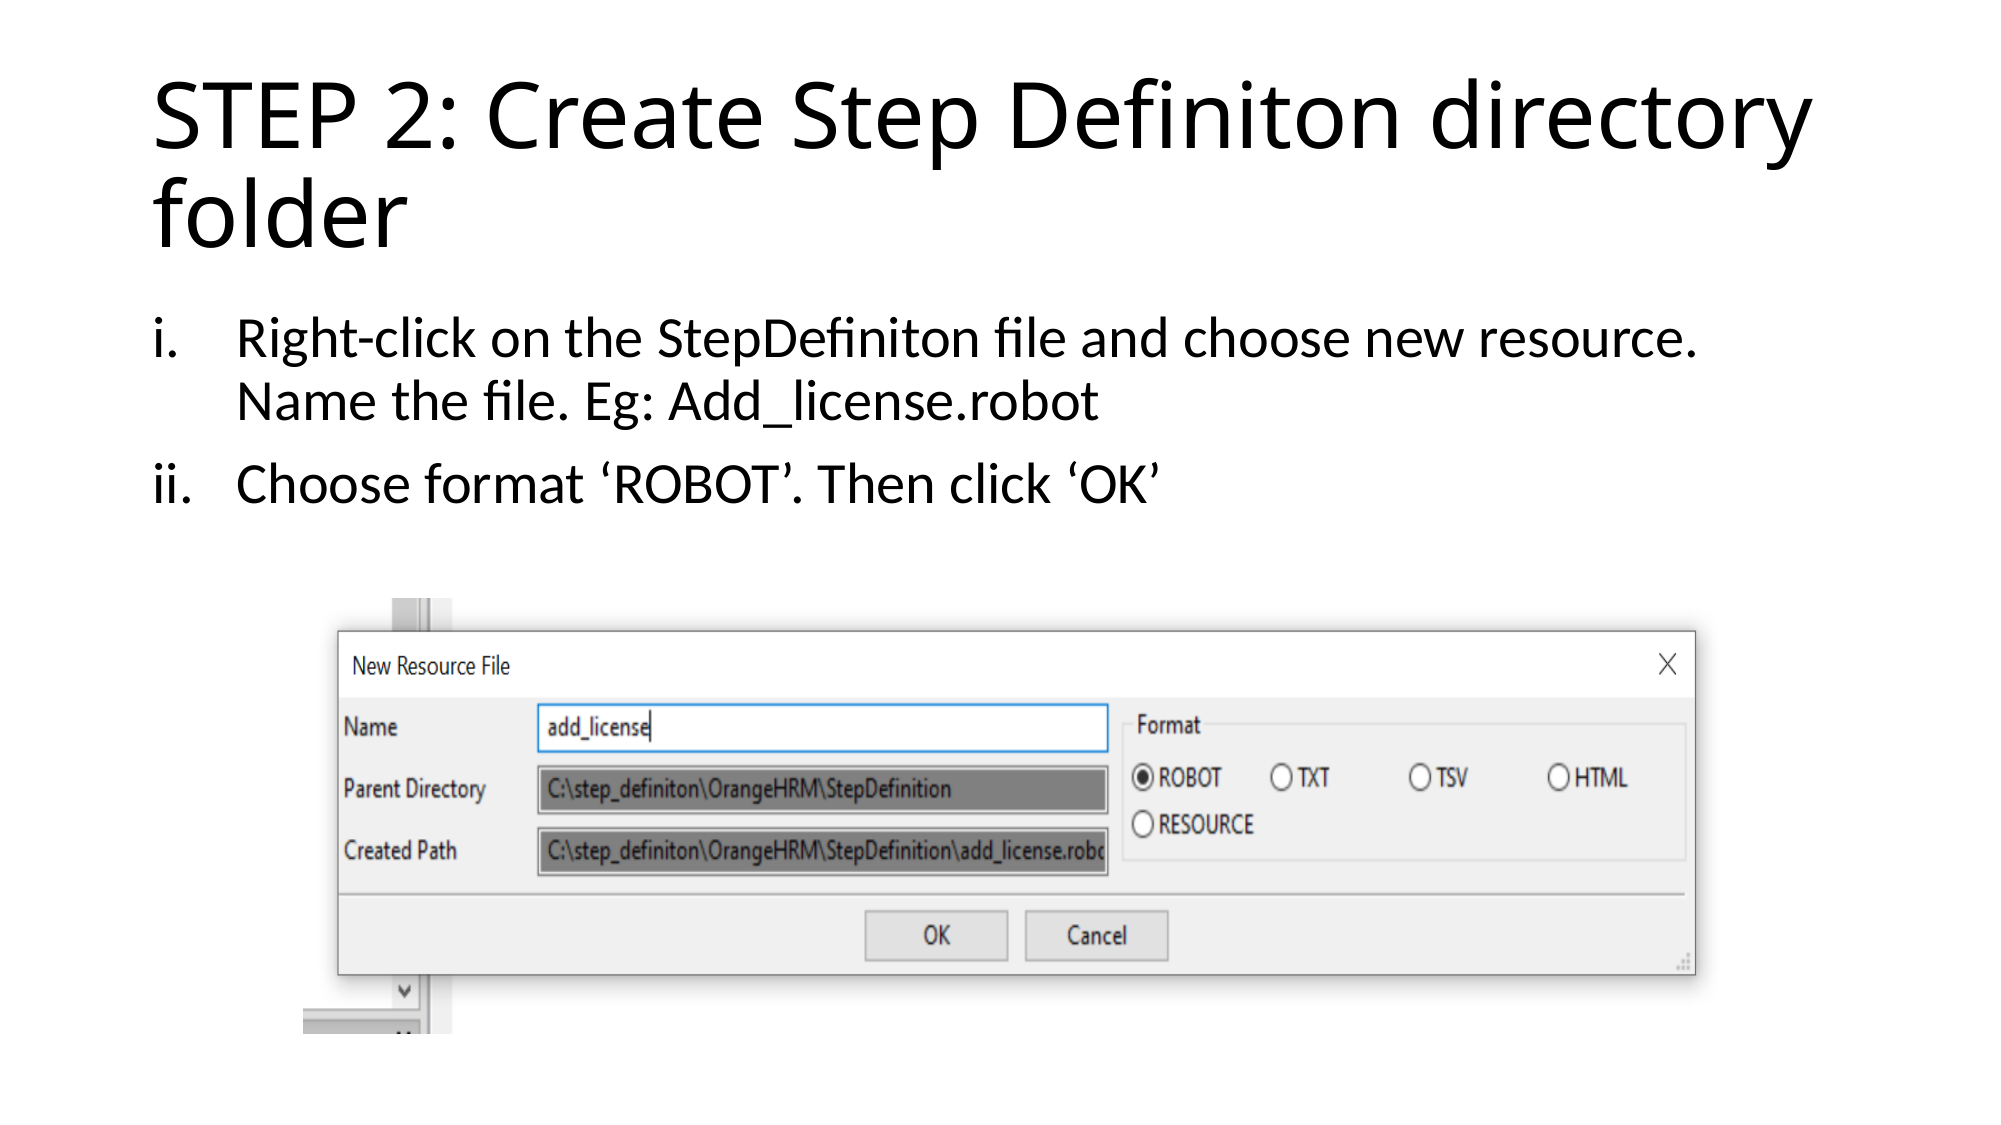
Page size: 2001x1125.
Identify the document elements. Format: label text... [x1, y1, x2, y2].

list Right-click on the StepDefiniton file and choose new resource. Name the file. Eg: Add_license.robot Choose format ‘ROBOT’. Then click ‘OK’ [137, 299, 1863, 1014]
title STEP 2: Create Step Definiton directory folder [137, 59, 1863, 278]
picture [303, 598, 1754, 1034]
